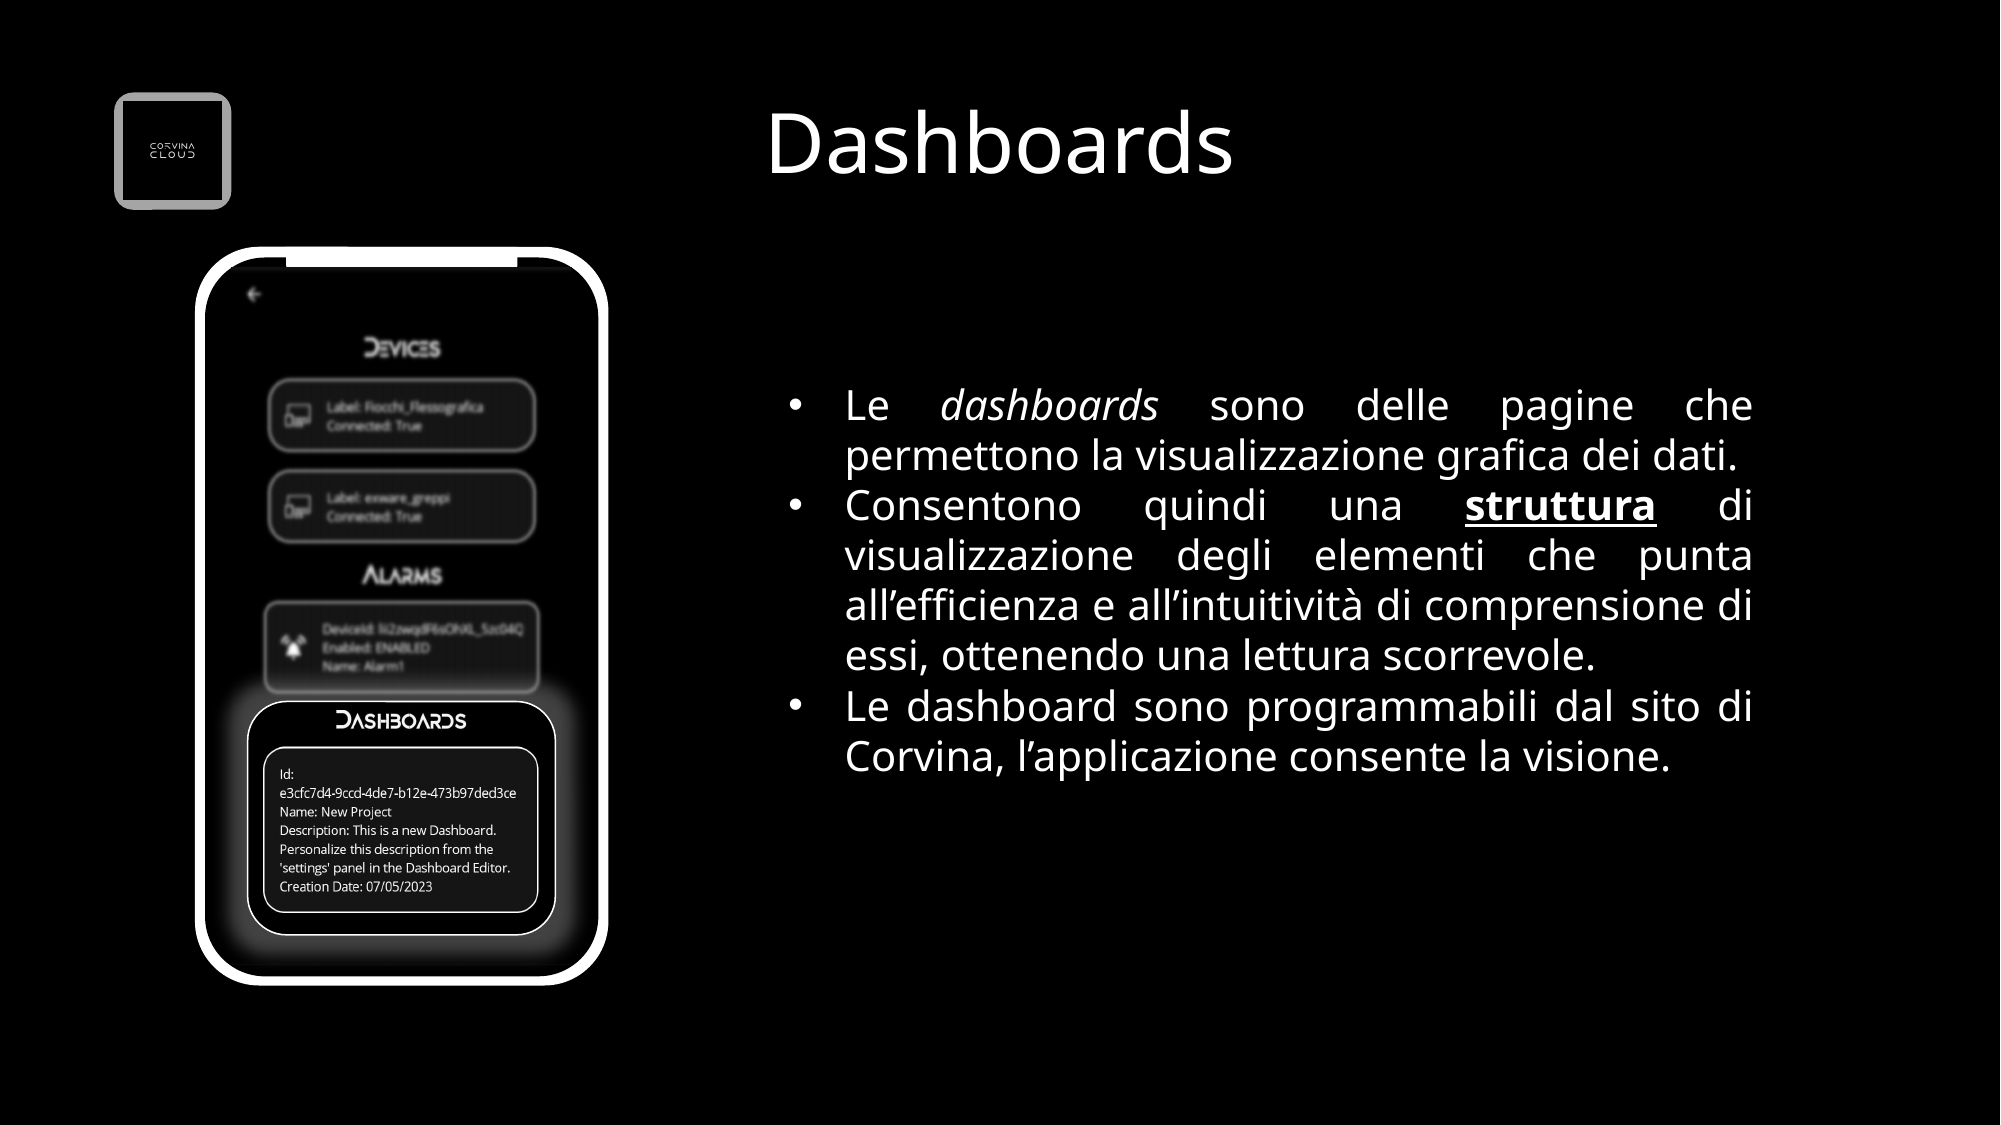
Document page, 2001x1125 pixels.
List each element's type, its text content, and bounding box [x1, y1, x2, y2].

picture [231, 267, 572, 965]
text_box [0, 0, 1558, 1125]
text_box Dashboards [983, 83, 1251, 199]
text_box Le dashboards sono delle pagine che permettono la visualizzazione grafica dei dati. Consentono quindi una struttura di visualizzazione degli elementi che punta all’efficienza e all’intuitività di comprensione di essi, ottenendo una lettura scorrevole. Le dashboard sono programmabili dal sito di Corvina, l’applicazione consente la visione. [773, 371, 1769, 787]
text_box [114, 92, 232, 210]
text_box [194, 246, 609, 986]
